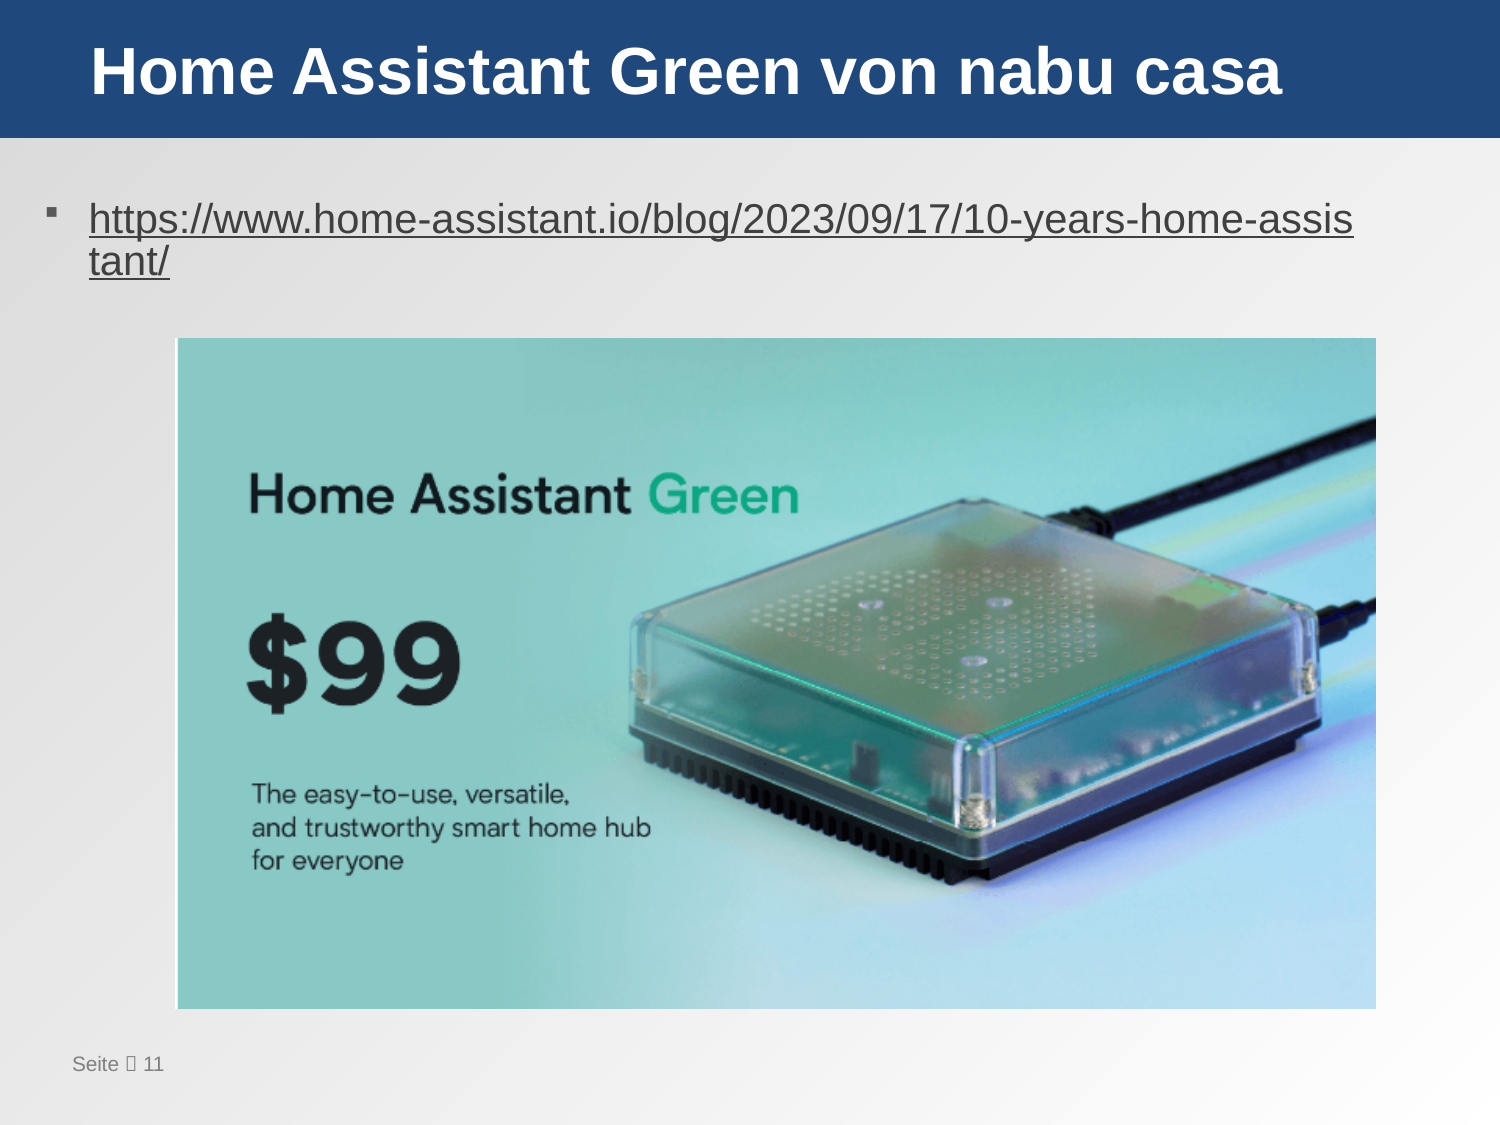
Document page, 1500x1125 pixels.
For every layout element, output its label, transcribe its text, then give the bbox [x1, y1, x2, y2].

title Home Assistant Green von nabu casa [75, 20, 1425, 208]
picture [175, 337, 1376, 1009]
list https://www.home-assistant.io/blog/2023/09/17/10-years-home-assistant/ [29, 184, 1376, 941]
